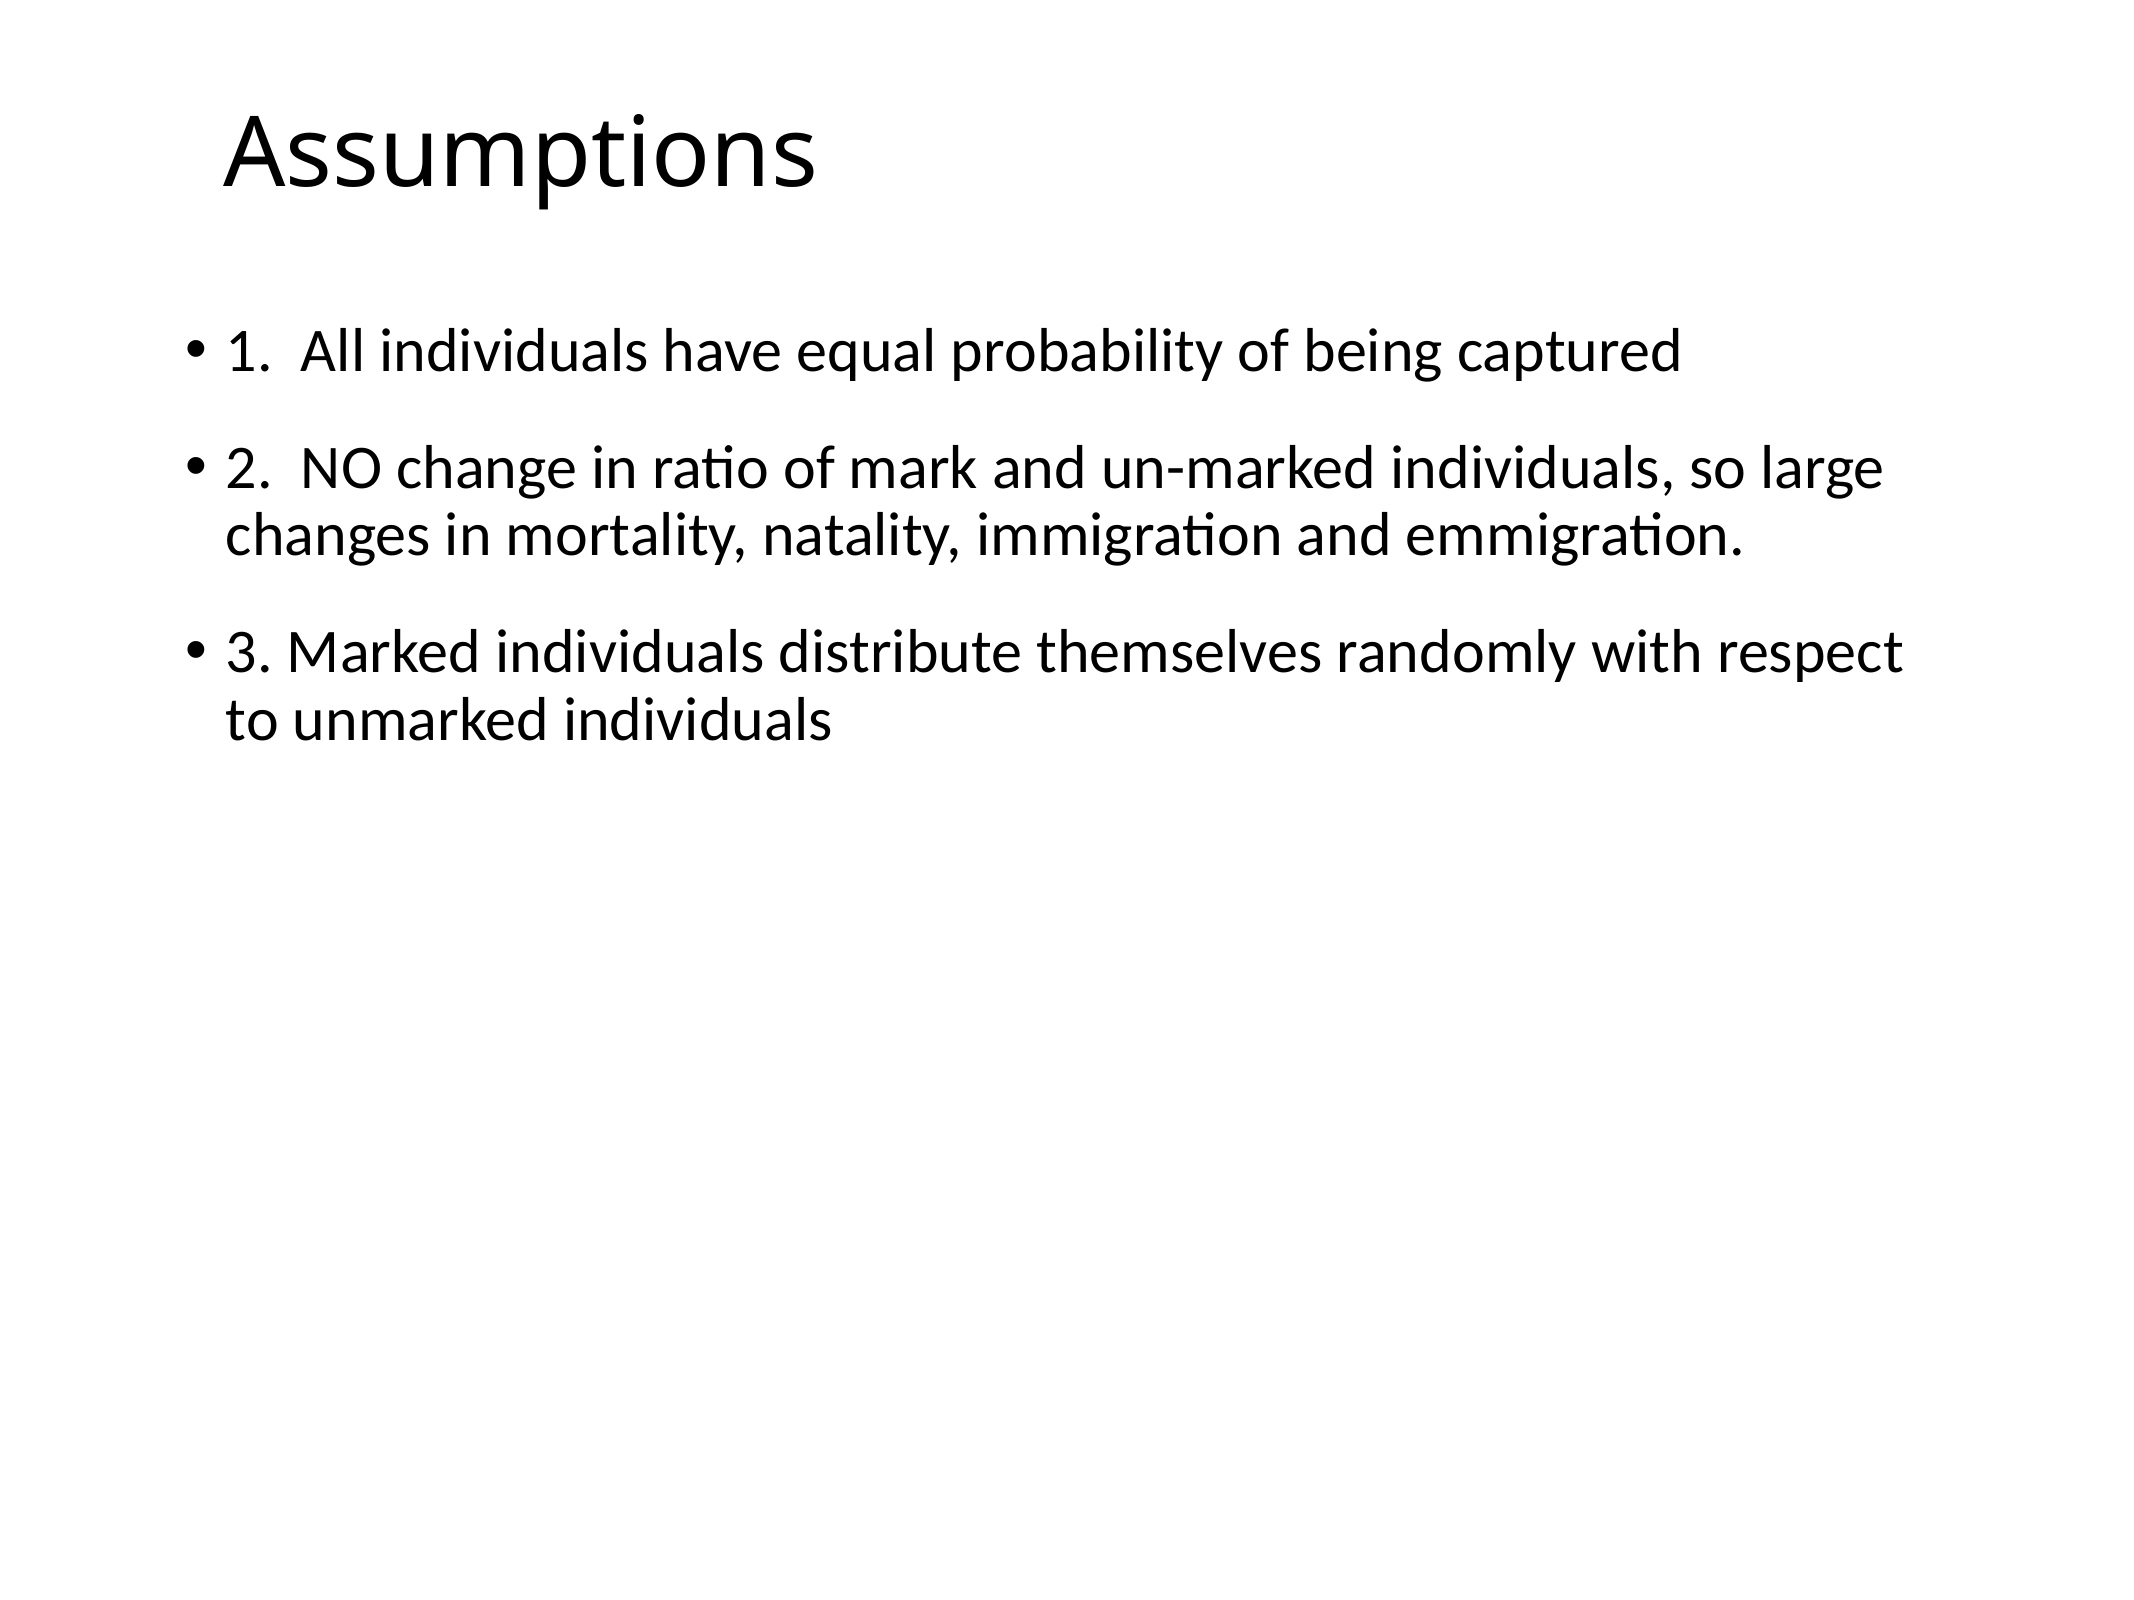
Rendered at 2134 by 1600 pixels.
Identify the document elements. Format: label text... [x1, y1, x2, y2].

list 1. All individuals have equal probability of being captured 2. NO change in ratio of mark and un-marked individuals, so large changes in mortality, natality, immigration and emmigration. 3. Marked individuals distribute themselves randomly with respect to unmarked individuals [170, 310, 1963, 1482]
title Assumptions [208, 45, 1925, 265]
